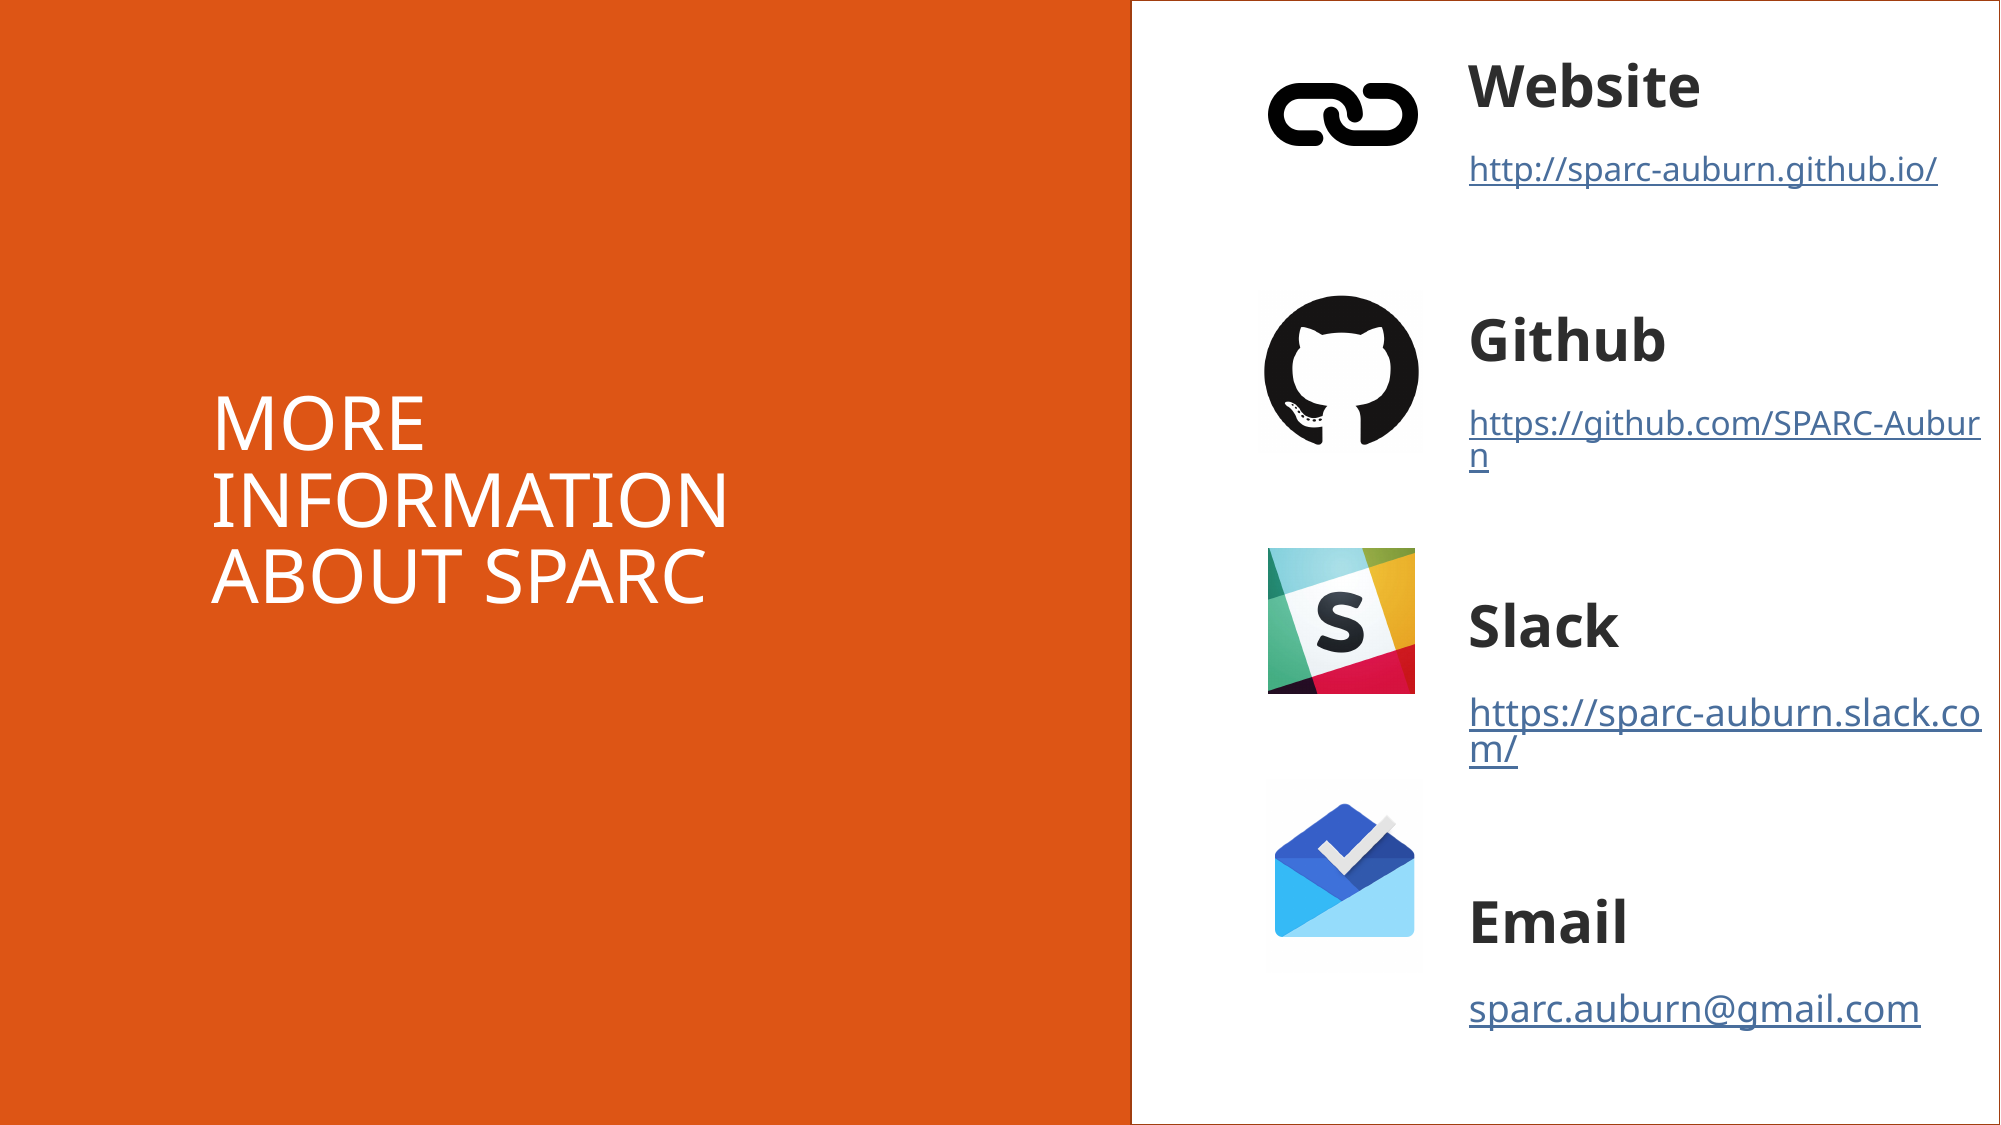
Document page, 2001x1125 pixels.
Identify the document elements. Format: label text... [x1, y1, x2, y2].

title MORE INFORMATION ABOUT SPARC [196, 380, 936, 629]
picture [1268, 82, 1419, 147]
text_box [1130, 0, 2000, 1125]
picture [1258, 290, 1424, 453]
picture [1268, 548, 1415, 694]
picture [1266, 779, 1423, 974]
list Website http://sparc-auburn.github.io/ Github https://github.com/SPARC-Auburn Slack https://sparc-auburn.slack.com/ Email sparc.auburn@gmail.com [1453, 49, 2000, 1125]
